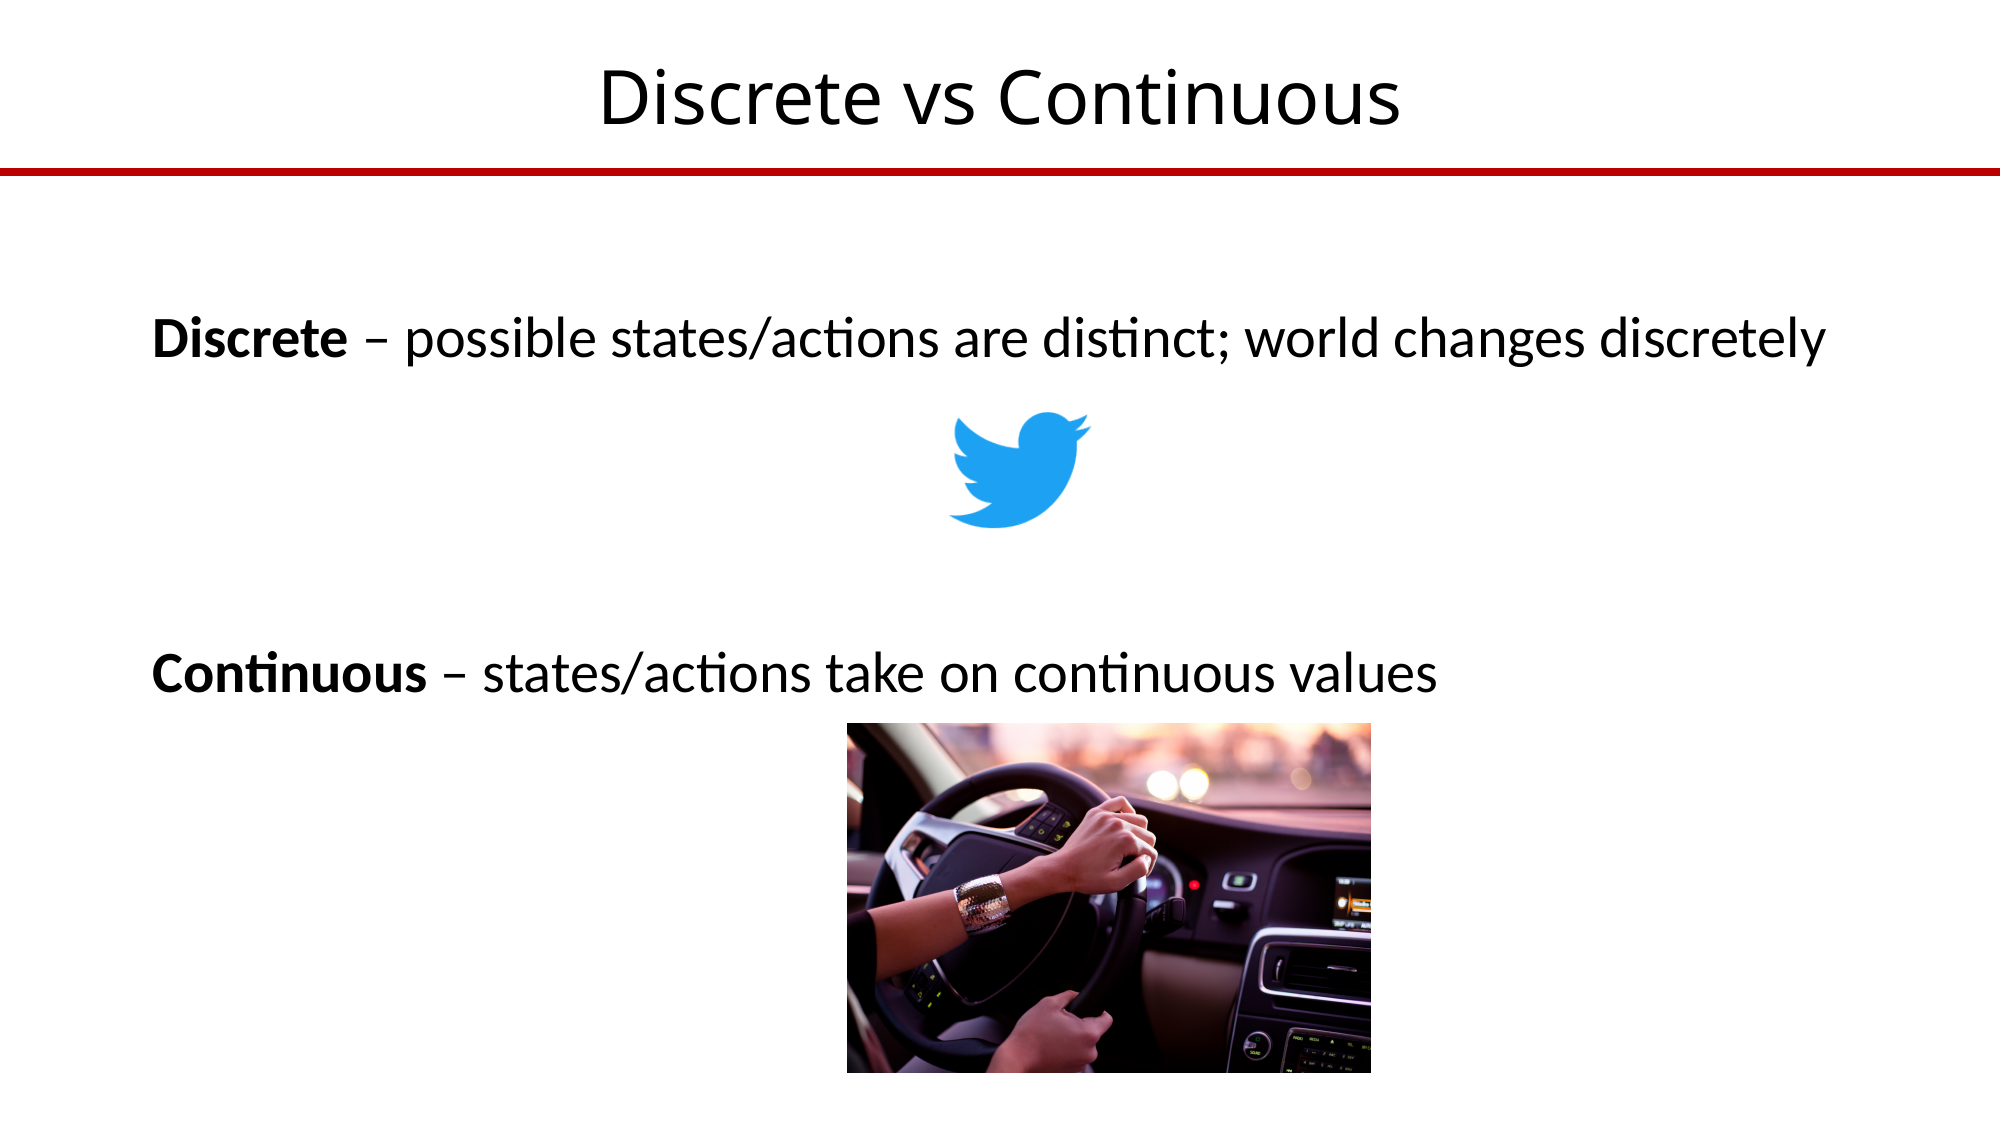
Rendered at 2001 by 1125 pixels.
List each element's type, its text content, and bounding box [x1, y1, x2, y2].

title Discrete vs Continuous [137, 50, 1863, 150]
list Discrete – possible states/actions are distinct; world changes discretely Continuous – states/actions take on continuous values [137, 299, 1863, 1014]
picture [911, 362, 1124, 575]
picture [847, 723, 1371, 1073]
